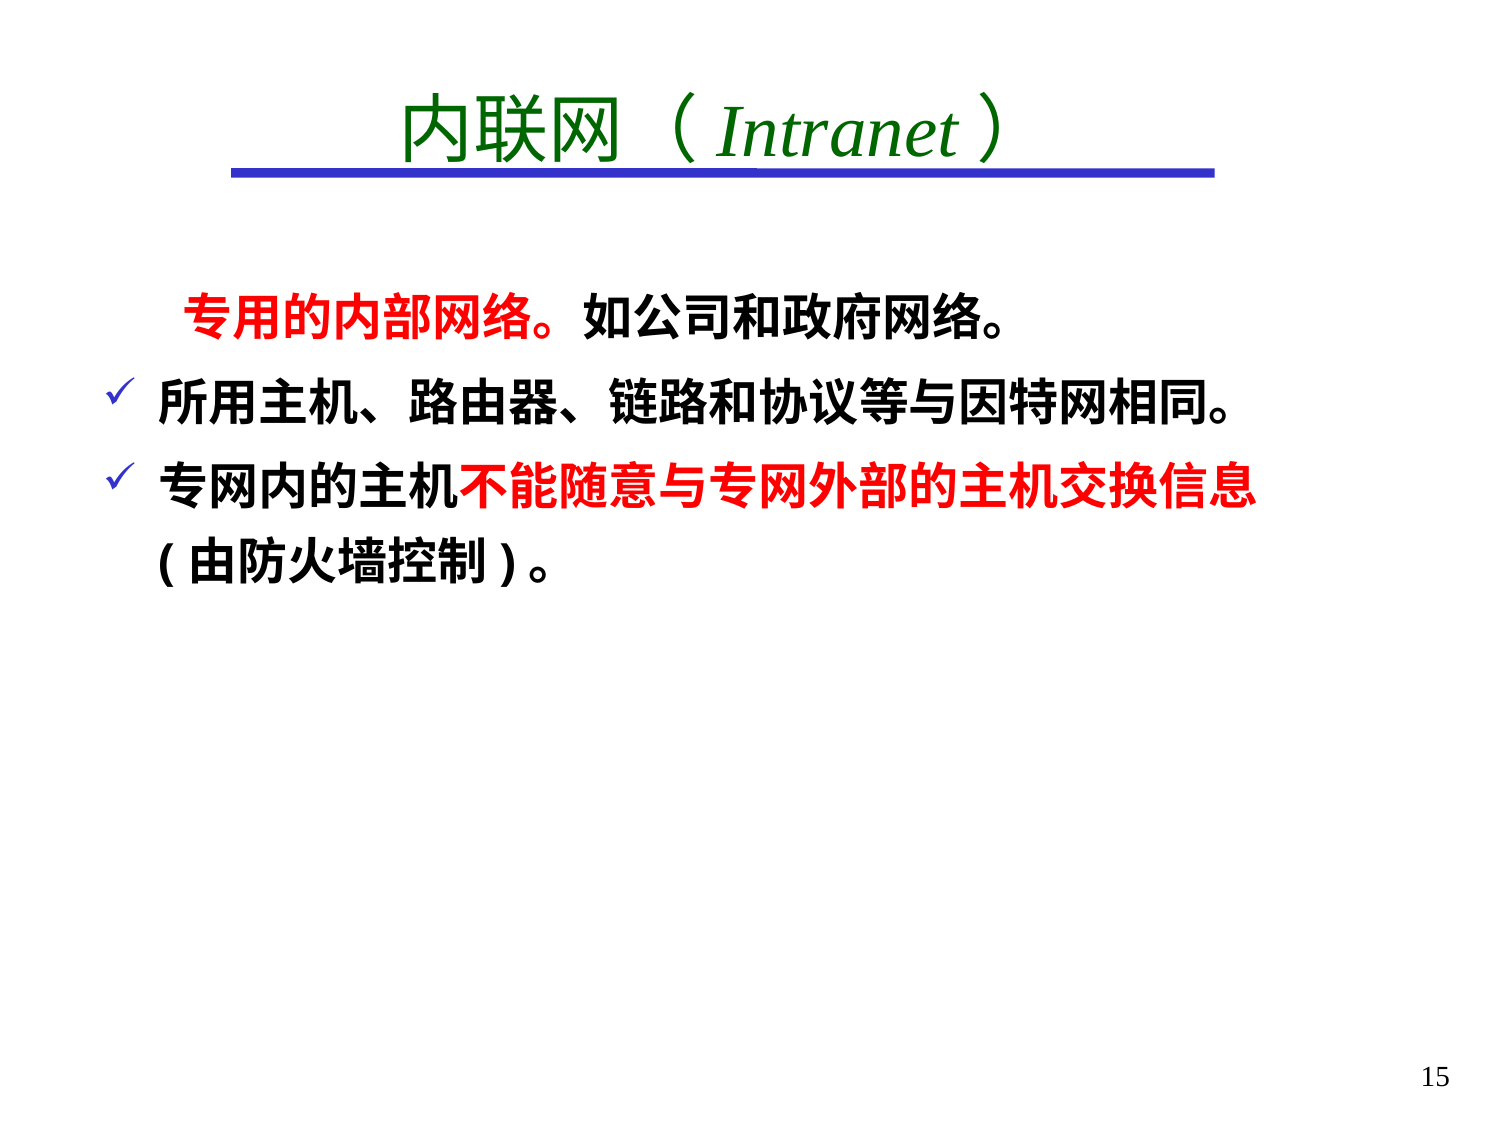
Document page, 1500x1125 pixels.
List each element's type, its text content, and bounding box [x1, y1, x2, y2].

title 内联网（Intranet） [87, 37, 1363, 215]
slide_number 15 [1362, 1050, 1466, 1125]
list 专用的内部网络。如公司和政府网络。 所用主机、路由器、链路和协议等与因特网相同。 专网内的主机不能随意与专网外部的主机交换信息(由防火墙控制)。 [87, 262, 1363, 1026]
